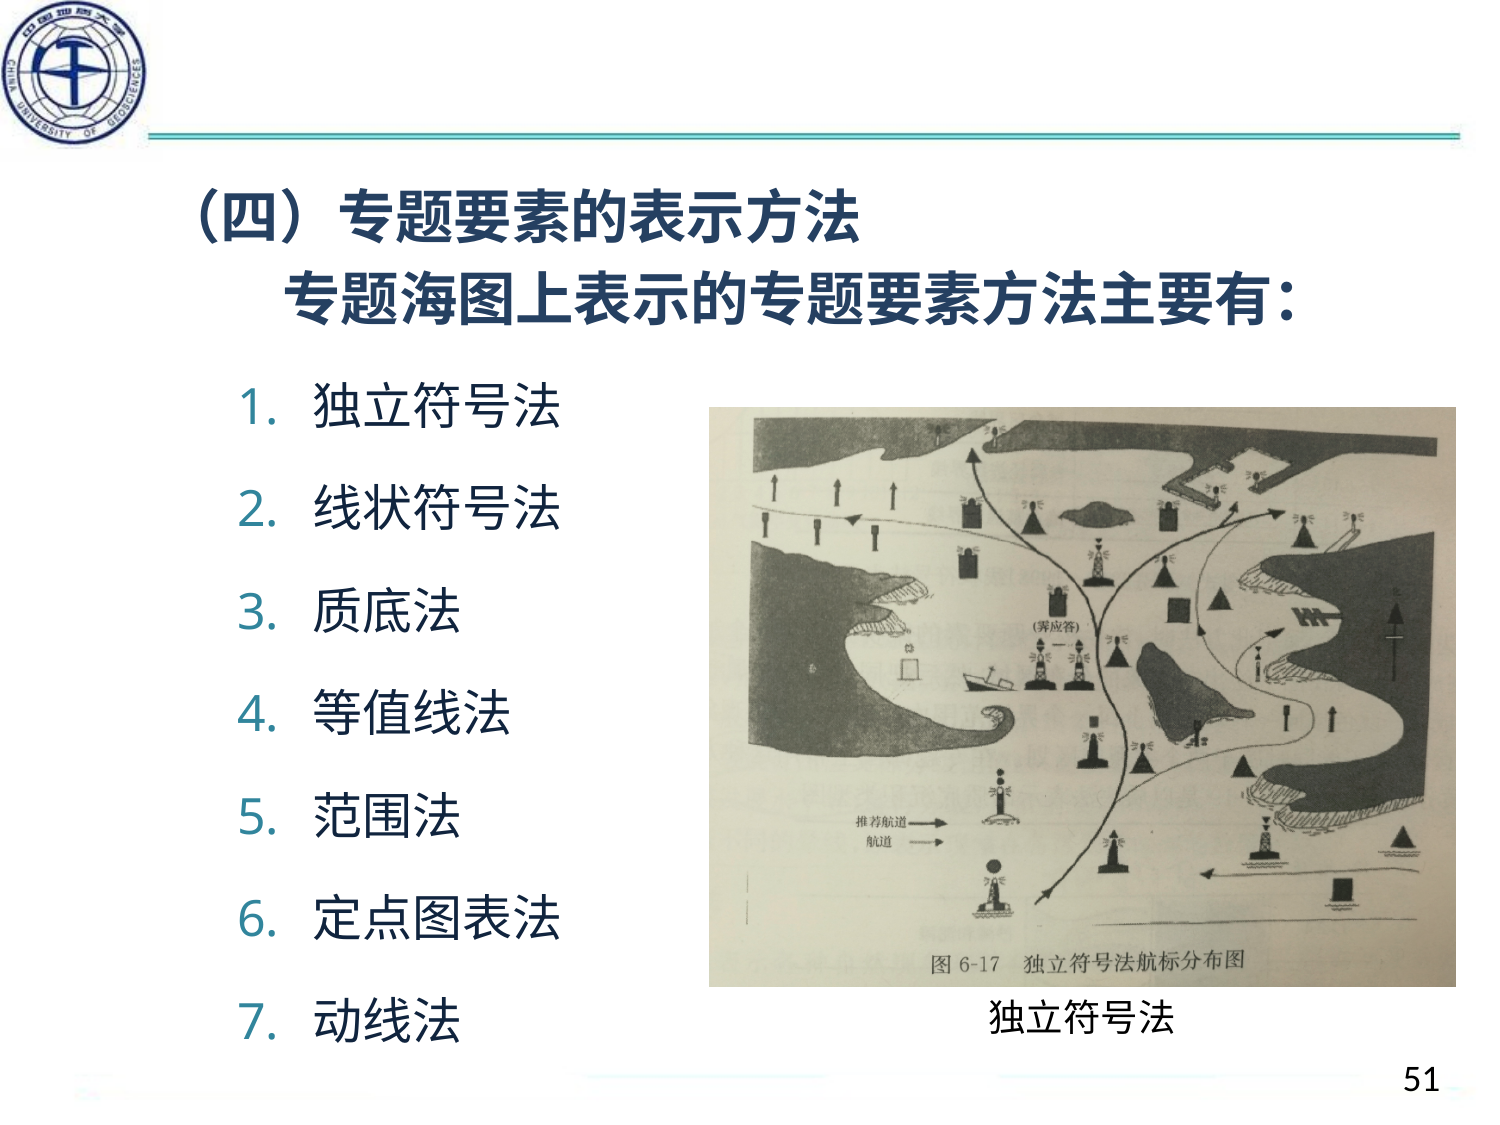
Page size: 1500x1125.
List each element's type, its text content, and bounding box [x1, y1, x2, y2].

list （四）专题要素的表示方法 专题海图上表示的专题要素方法主要有： 独立符号法 线状符号法 质底法 等值线法 范围法 定点图表法 动线法 [147, 172, 1459, 1083]
picture [0, 0, 1500, 1125]
text_box 独立符号法 [973, 996, 1191, 1046]
